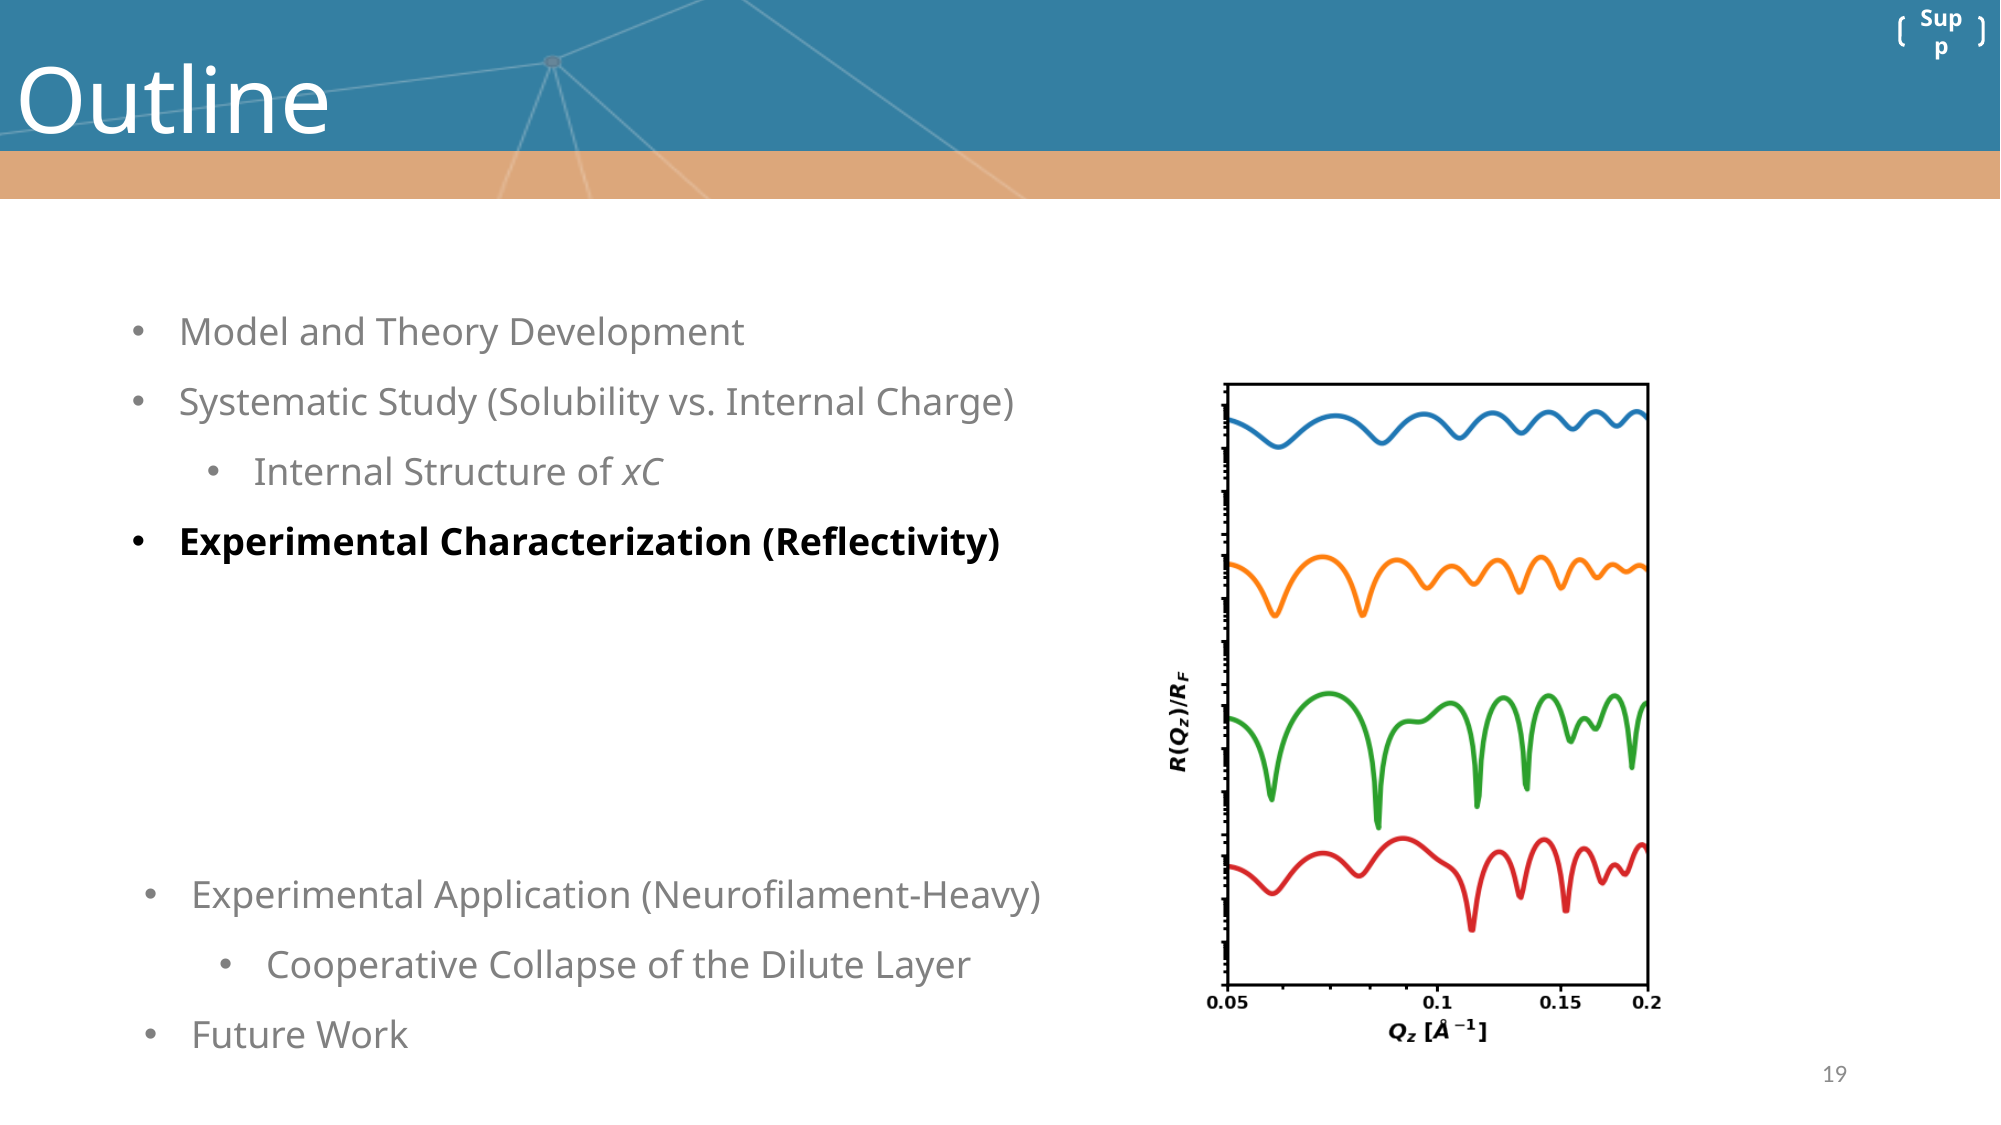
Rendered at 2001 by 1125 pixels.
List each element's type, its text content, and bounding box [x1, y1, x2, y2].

picture [0, 151, 2000, 199]
picture [1160, 377, 1665, 1052]
text_box Model and Theory Development Systematic Study (Solubility vs. Internal Charge) Internal Structure of xC Experimental Characterization (Reflectivity) [117, 300, 1137, 570]
title Outline [0, 22, 1725, 151]
slide_number 19 [1412, 1042, 1863, 1103]
text_box Experimental Application (Neurofilament-Heavy) Cooperative Collapse of the Dilute Layer Future Work [129, 863, 1101, 1063]
